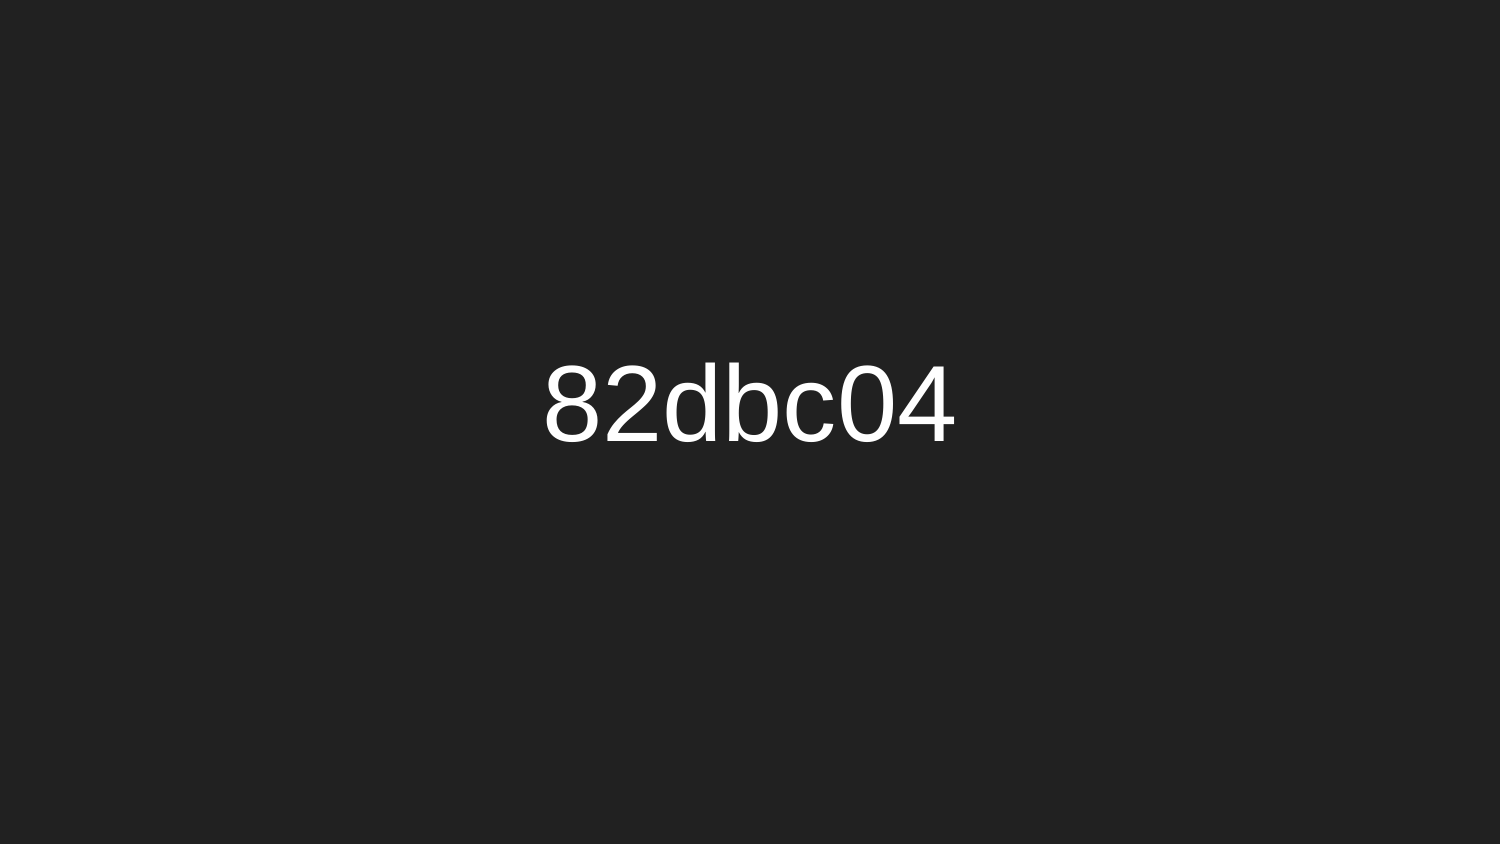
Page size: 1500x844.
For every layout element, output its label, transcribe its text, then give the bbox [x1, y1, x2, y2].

text_box 82dbc04 [51, 140, 1449, 478]
